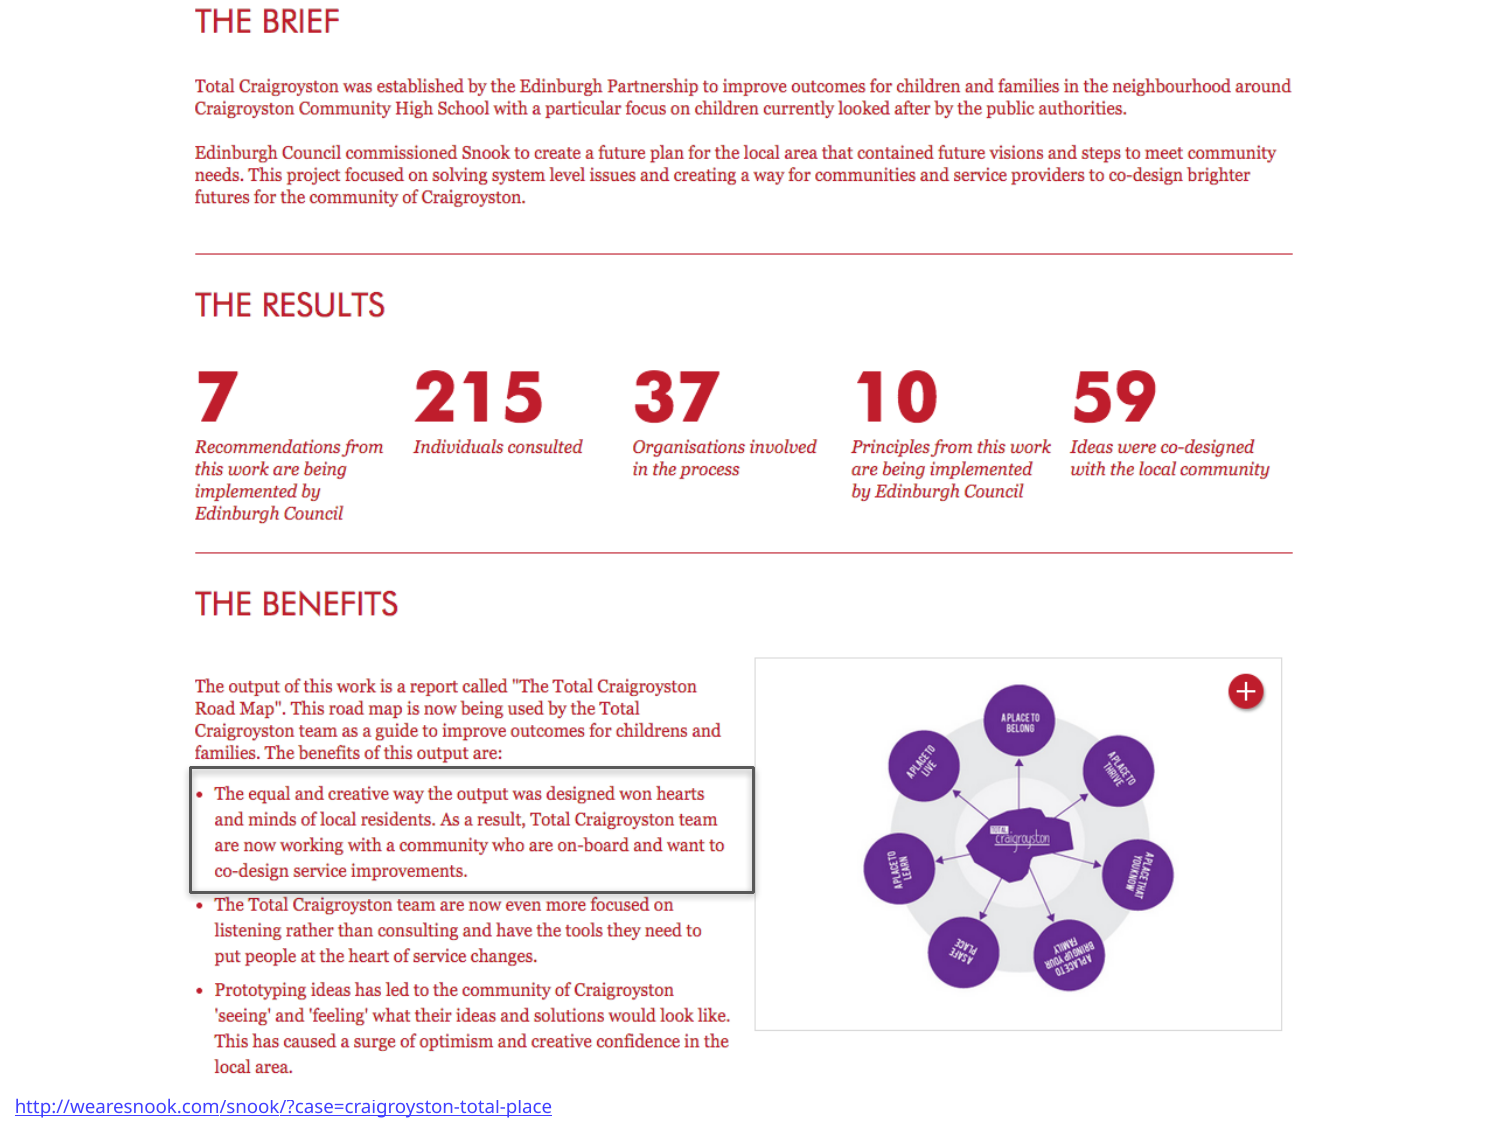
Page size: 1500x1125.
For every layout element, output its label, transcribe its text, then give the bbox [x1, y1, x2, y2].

text_box http://wearesnook.com/snook/?case=craigroyston-total-place [0, 1087, 1375, 1125]
picture [185, 0, 1315, 1101]
